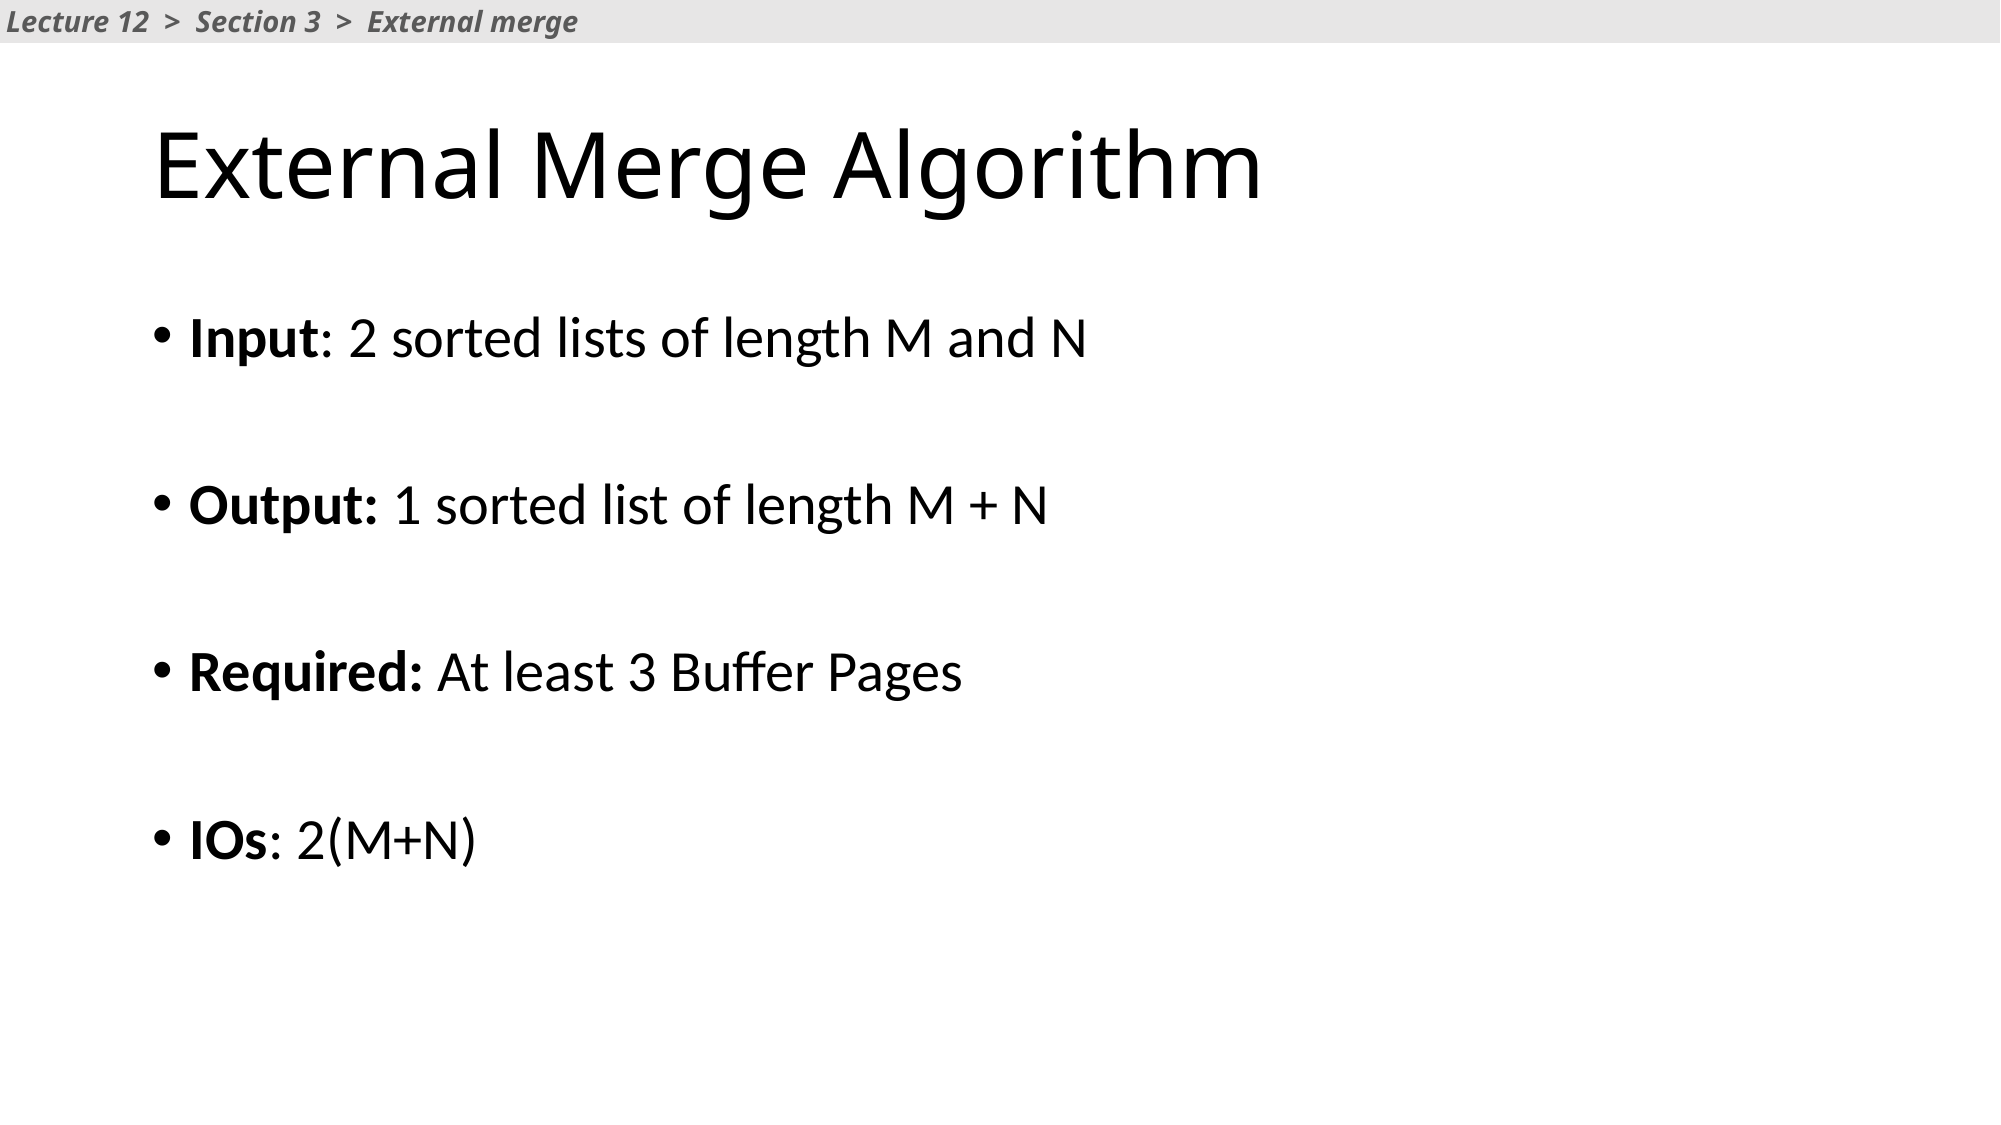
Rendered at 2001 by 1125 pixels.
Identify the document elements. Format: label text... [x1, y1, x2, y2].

list Input: 2 sorted lists of length M and N Output: 1 sorted list of length M + N Required: At least 3 Buffer Pages IOs: 2(M+N) [137, 299, 1863, 1014]
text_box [0, 0, 2000, 47]
title External Merge Algorithm [137, 59, 1863, 278]
